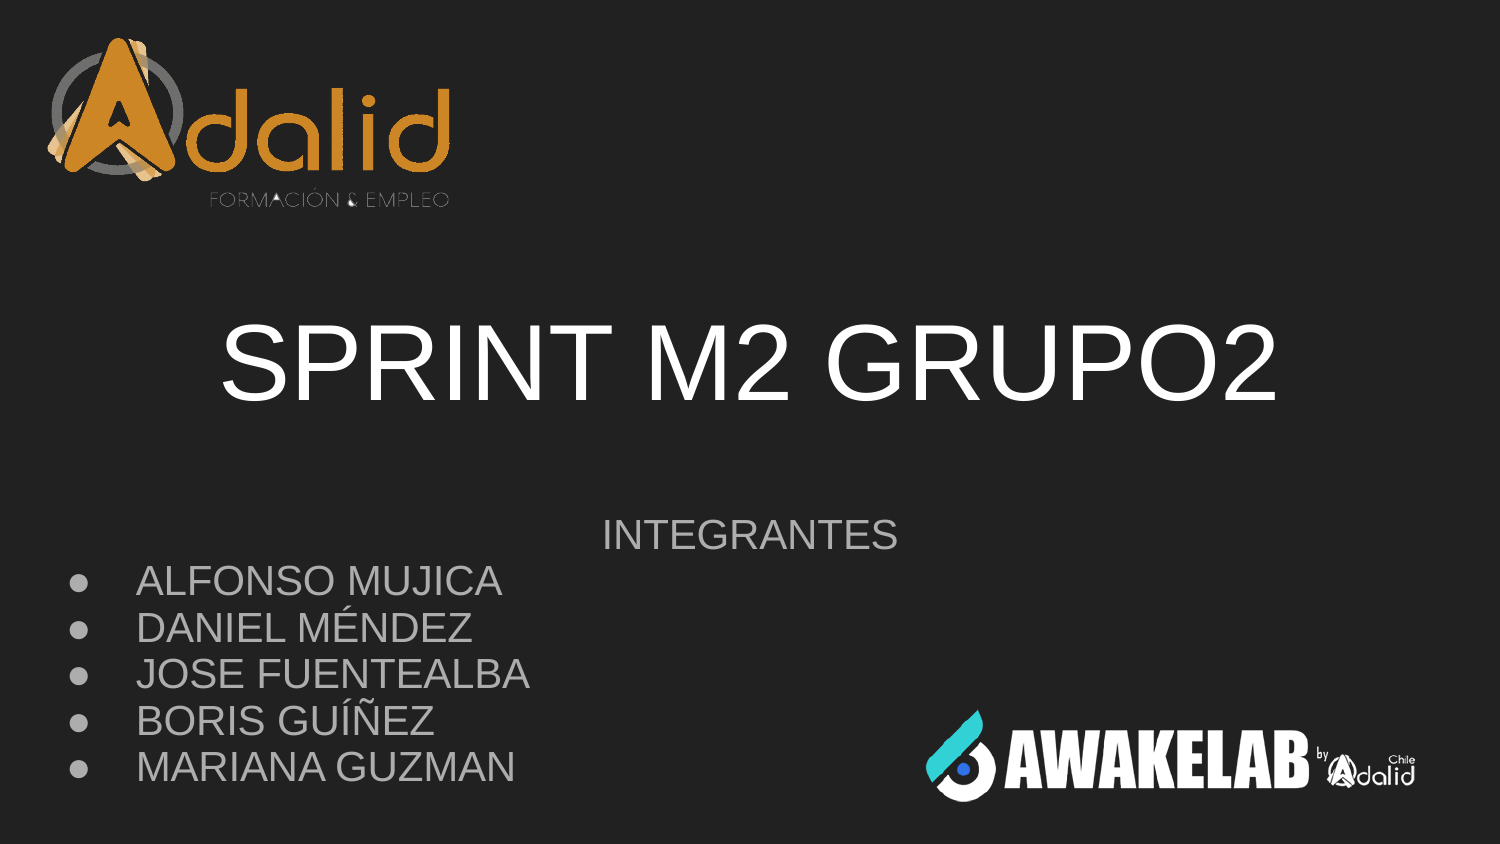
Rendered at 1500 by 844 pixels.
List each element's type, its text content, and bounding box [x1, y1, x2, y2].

picture [908, 702, 1476, 812]
title SPRINT M2 GRUPO2 [51, 251, 1449, 439]
subtitle INTEGRANTES ALFONSO MUJICA DANIEL MÉNDEZ JOSE FUENTEALBA BORIS GUÍÑEZ MARIANA GUZMAN [51, 496, 1449, 811]
picture [0, 0, 487, 252]
